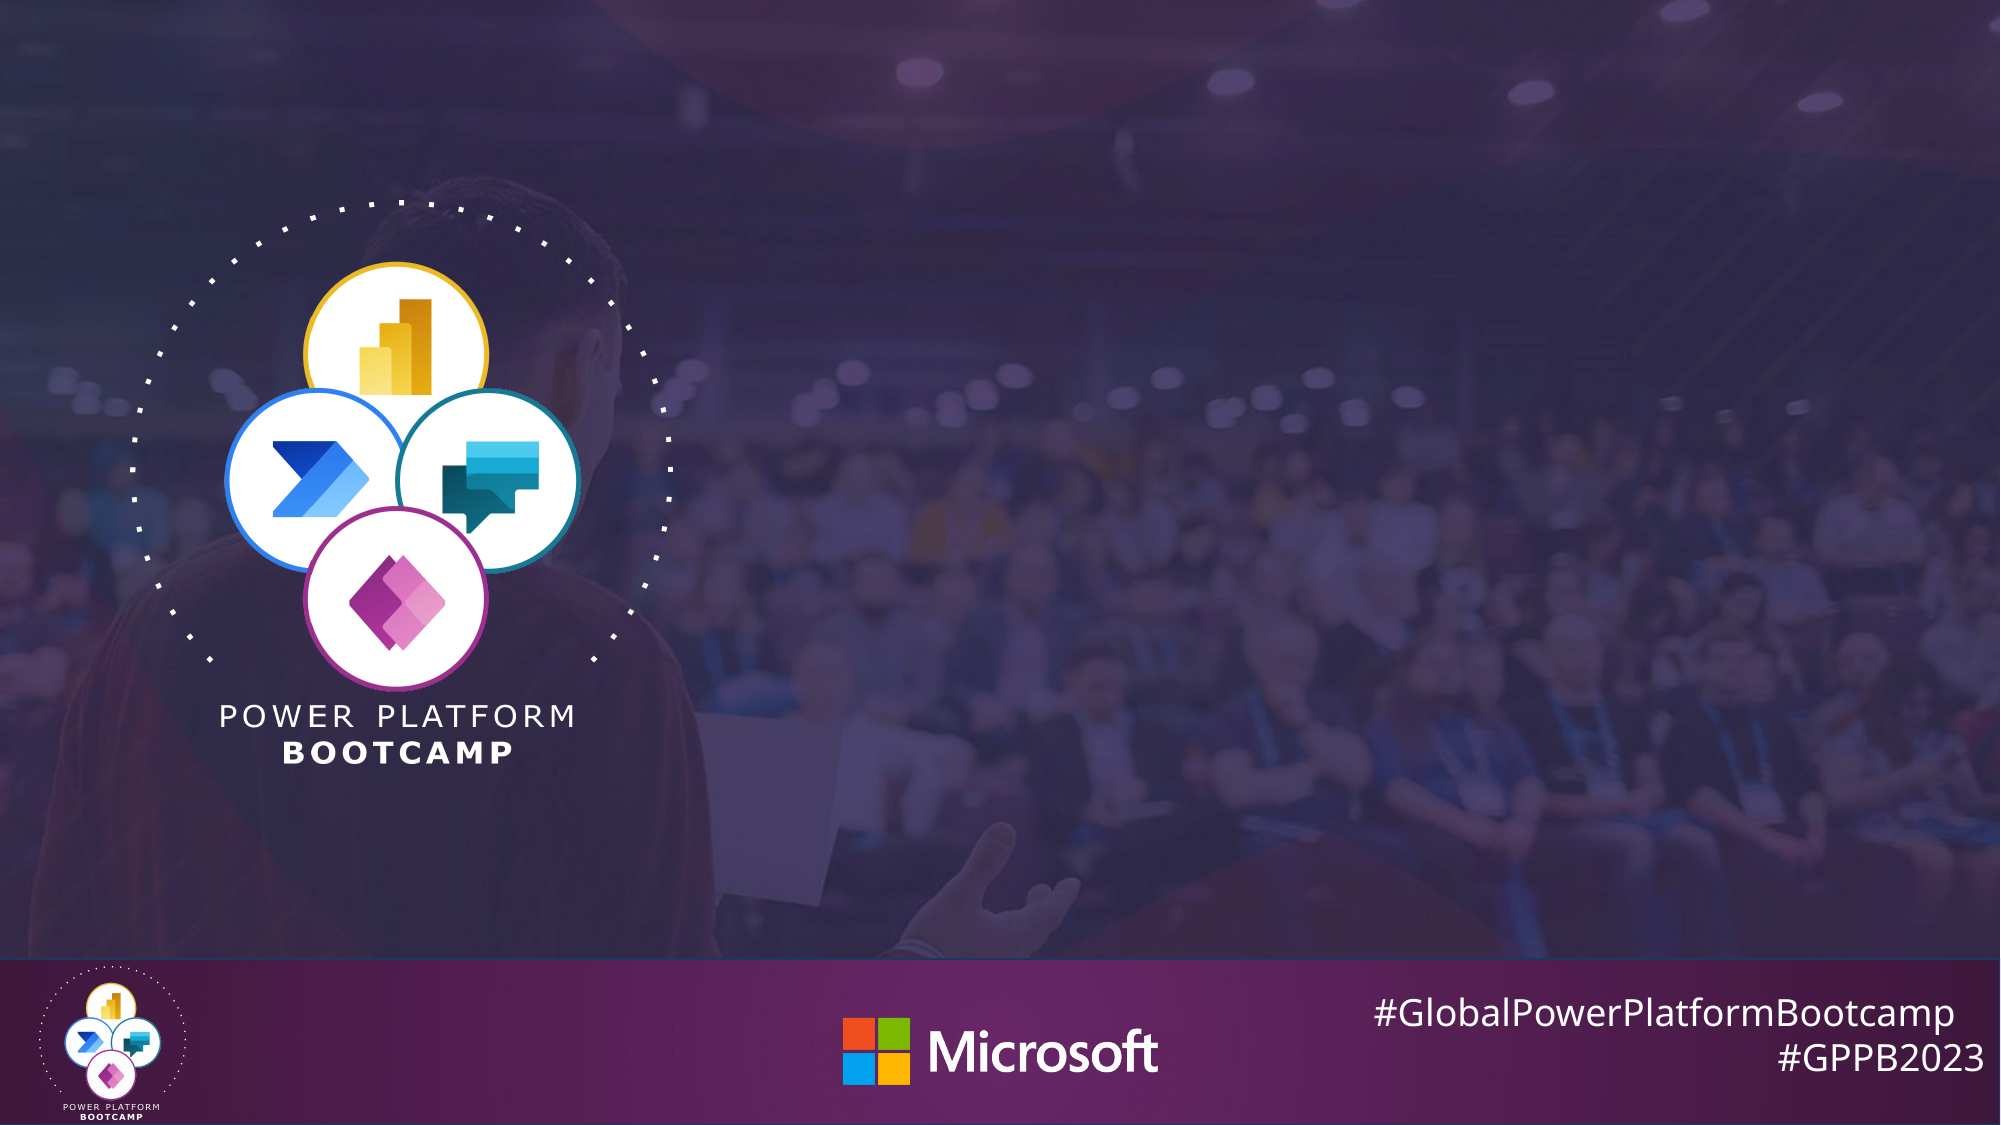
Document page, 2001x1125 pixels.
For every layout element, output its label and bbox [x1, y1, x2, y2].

picture [799, 977, 1201, 1125]
picture [39, 966, 186, 1120]
picture [130, 200, 673, 764]
